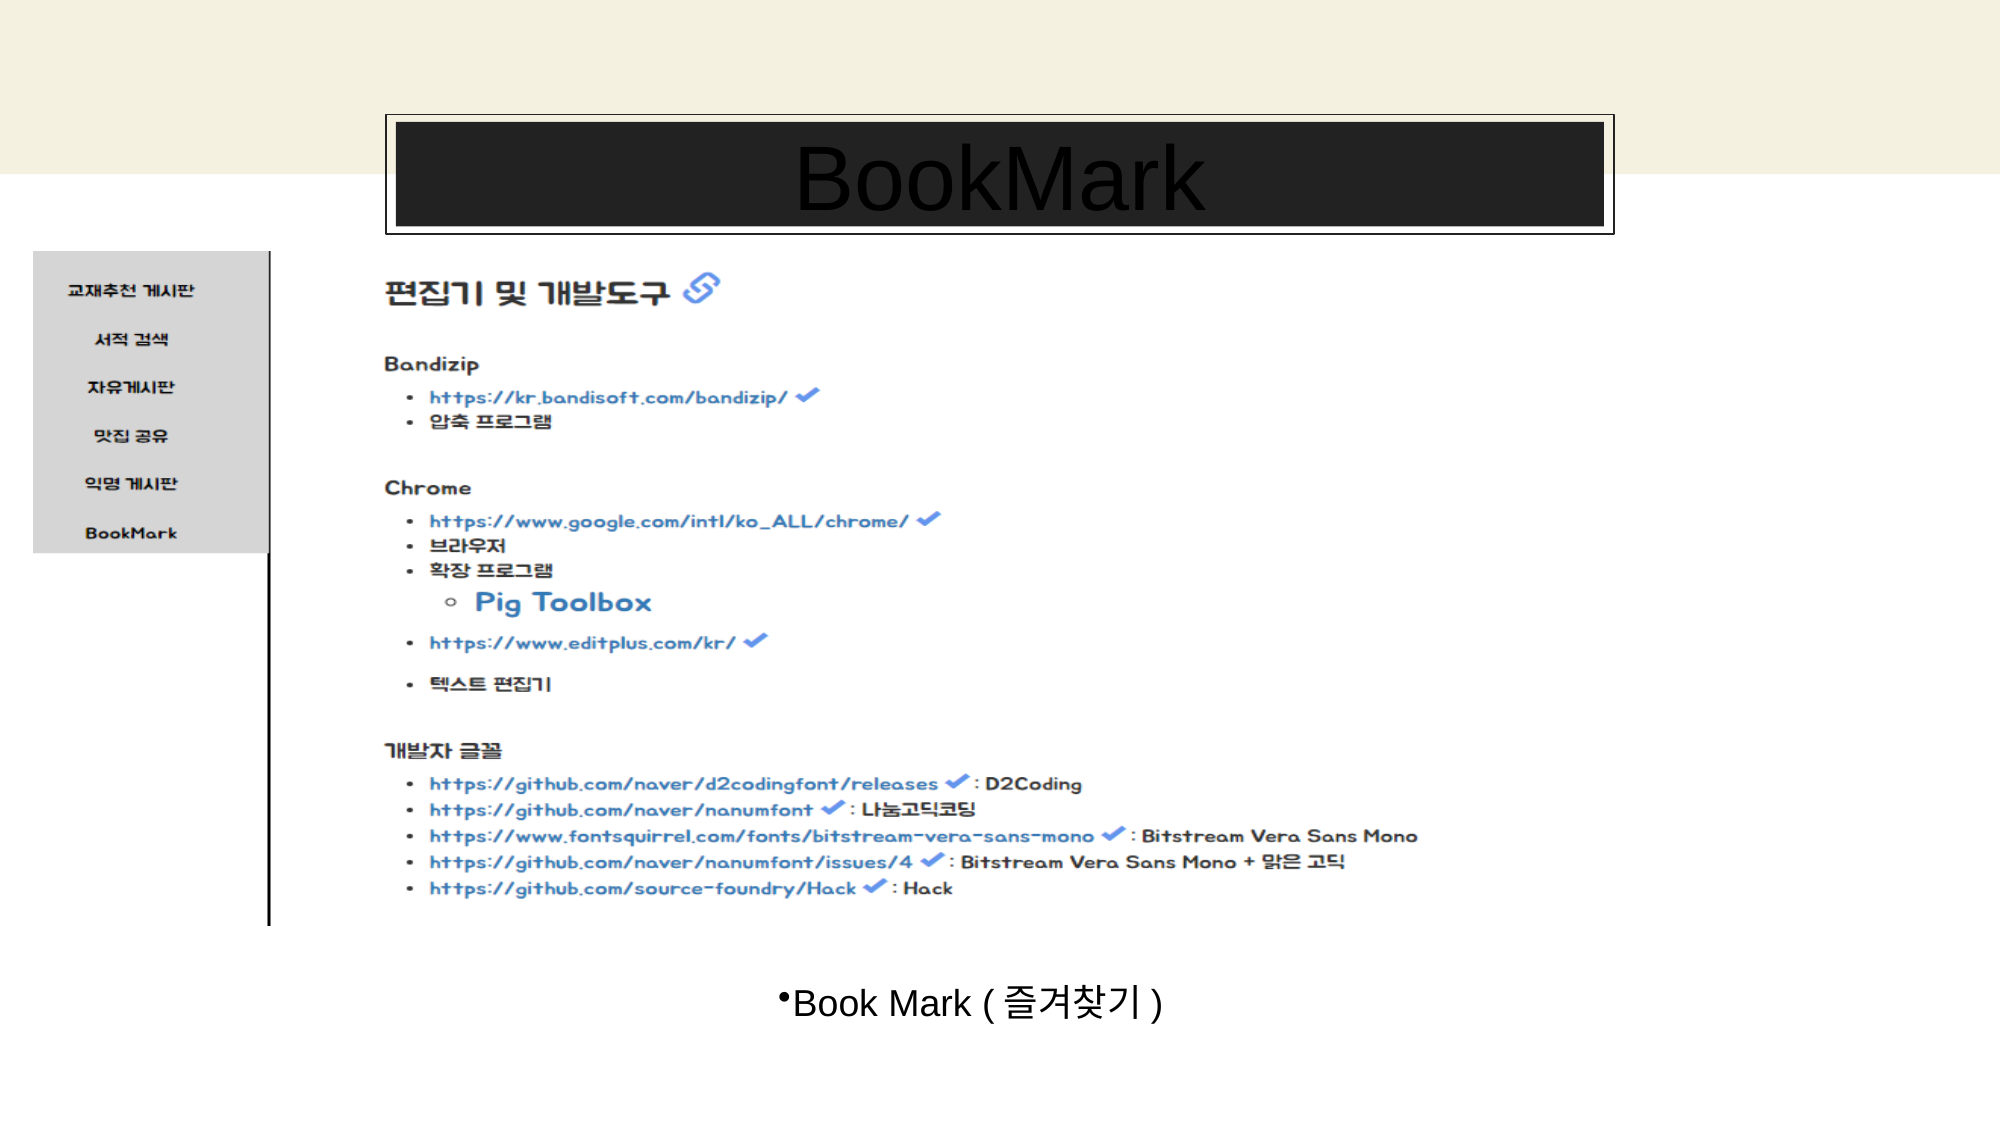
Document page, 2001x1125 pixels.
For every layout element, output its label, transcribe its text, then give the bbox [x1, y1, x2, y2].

title BookMark [395, 121, 1604, 227]
text_box Book Mark (즐겨찾기) [219, 971, 1724, 1125]
picture [33, 251, 1967, 926]
